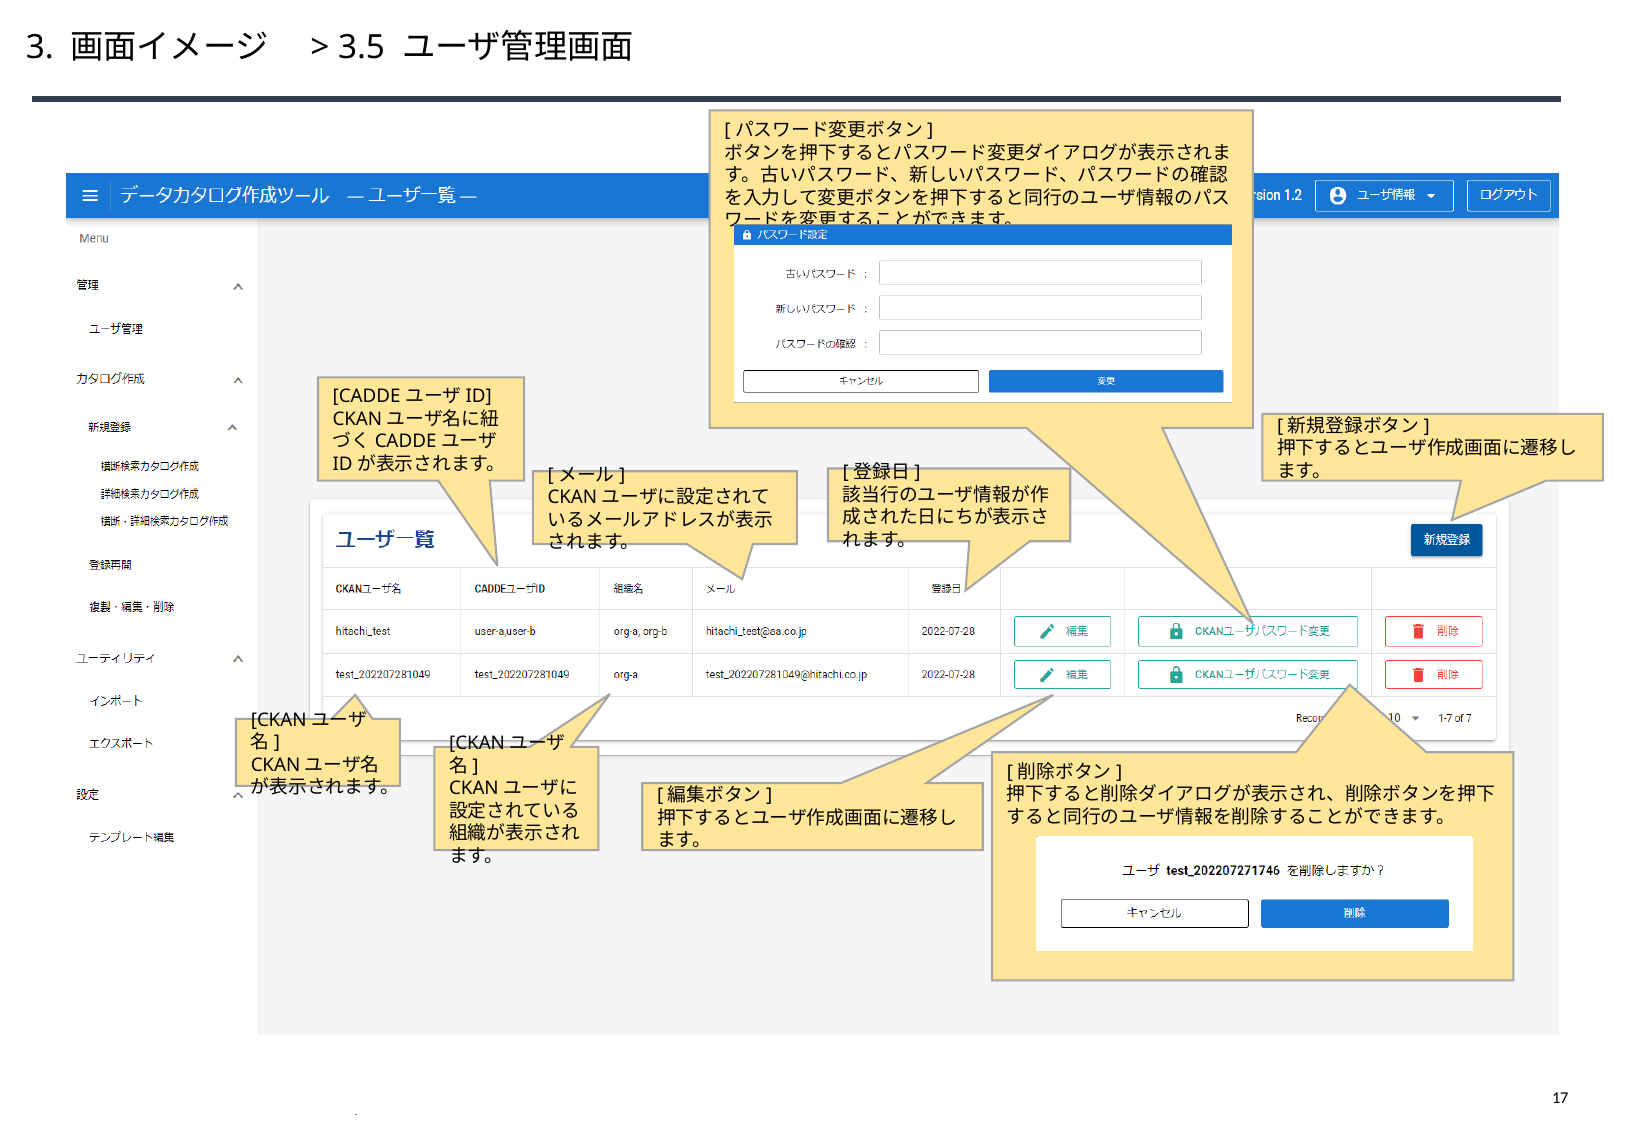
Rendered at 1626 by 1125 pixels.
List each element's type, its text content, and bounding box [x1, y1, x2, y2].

picture [66, 173, 1559, 1035]
text_box 3. 画面イメージ > 3.5 ユーザ管理画面 [25, 19, 1514, 77]
text_box [新規登録ボタン] 押下するとユーザ作成画面に遷移します。 [1559, 412, 1604, 482]
text_box [パスワード変更ボタン] ボタンを押下するとパスワード変更ダイアログが表示されます。古いパスワード、新しいパスワード、パスワードの確認を入力して変更ボタンを押下すると同行のユーザ情報のパスワードを変更することができます。 [708, 109, 1254, 173]
